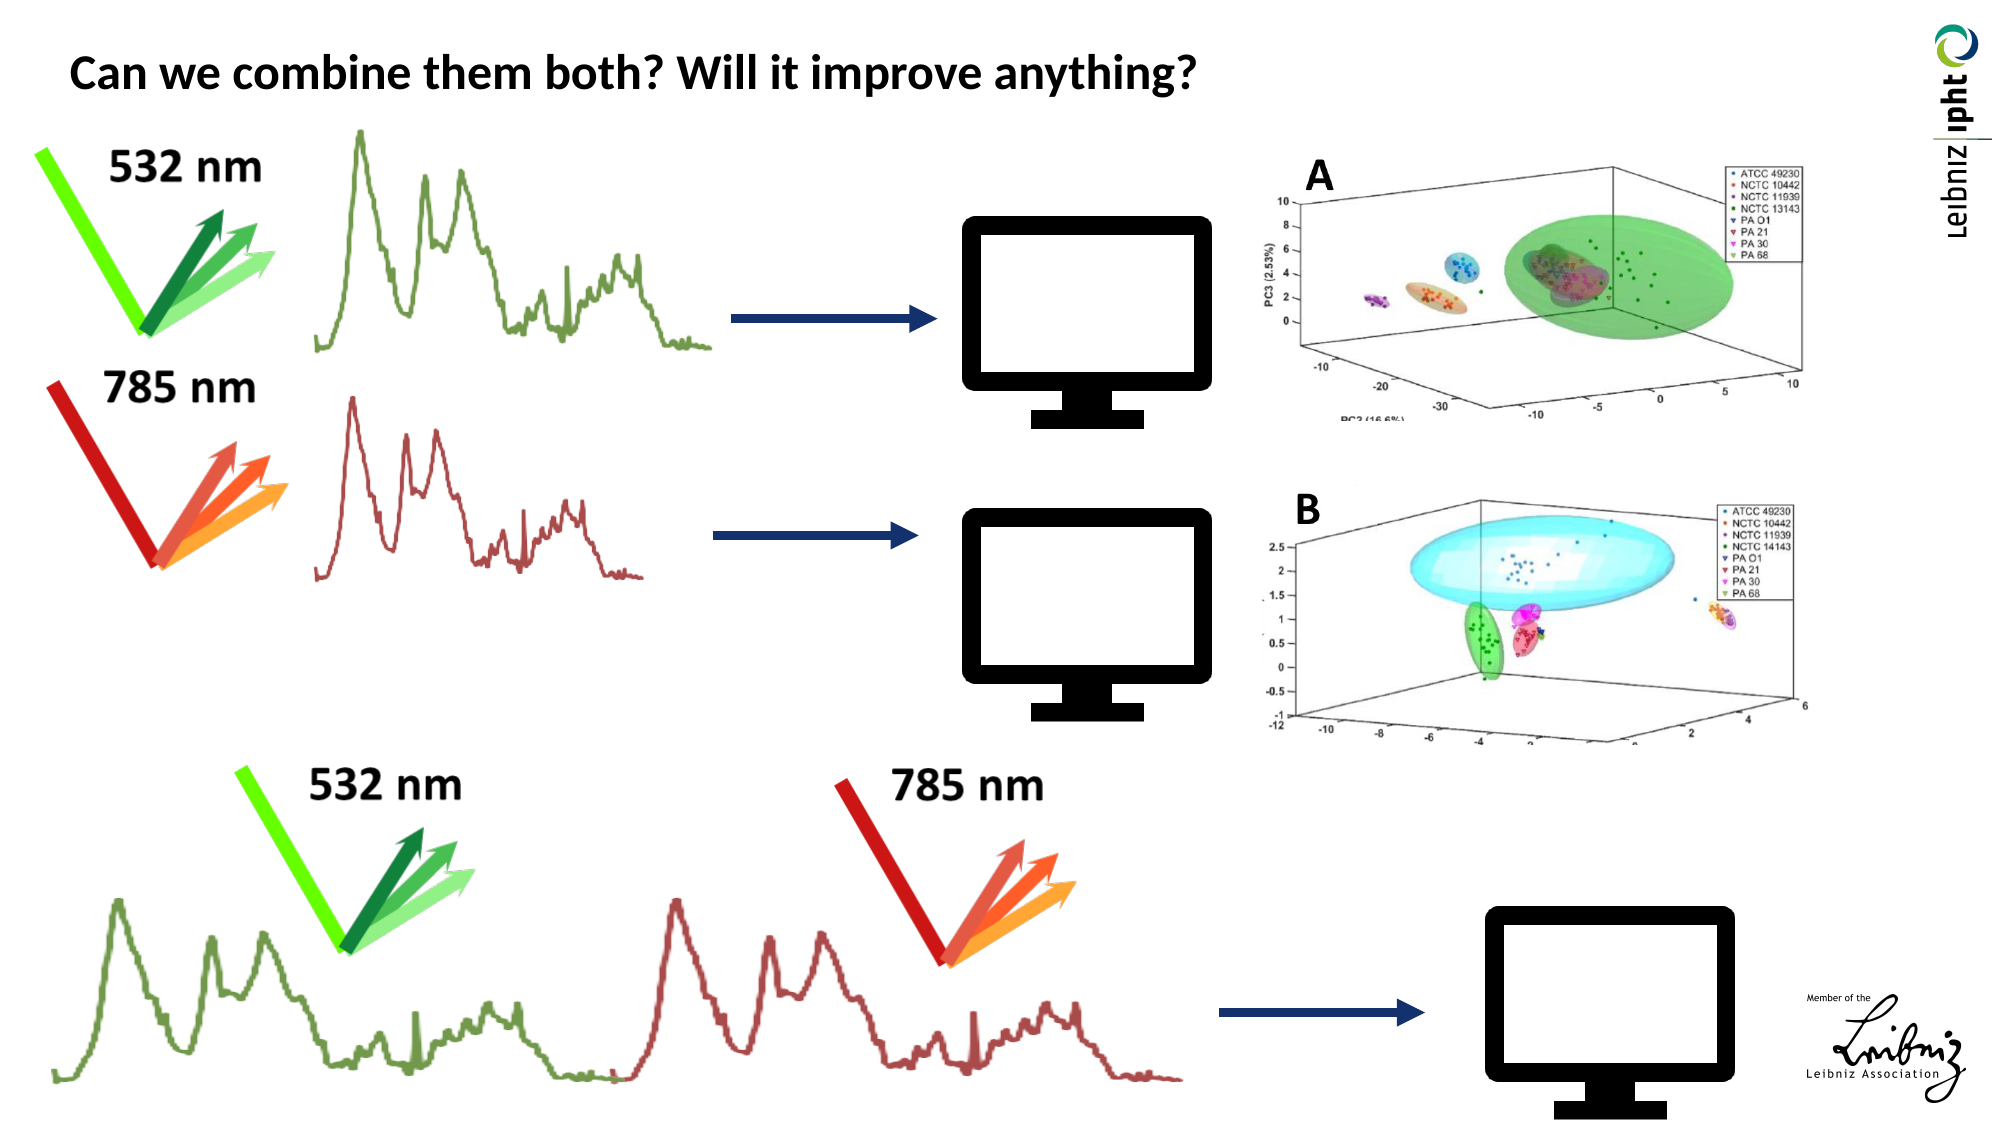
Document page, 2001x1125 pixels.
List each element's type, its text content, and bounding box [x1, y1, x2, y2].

picture [1262, 159, 1830, 421]
picture [1262, 484, 1830, 746]
picture [1807, 994, 1966, 1103]
picture [1934, 25, 1992, 237]
title Can we combine them both? Will it improve anything? [69, 39, 1895, 101]
picture [50, 172, 1238, 1086]
picture [1460, 862, 1760, 1125]
picture [34, 110, 713, 584]
